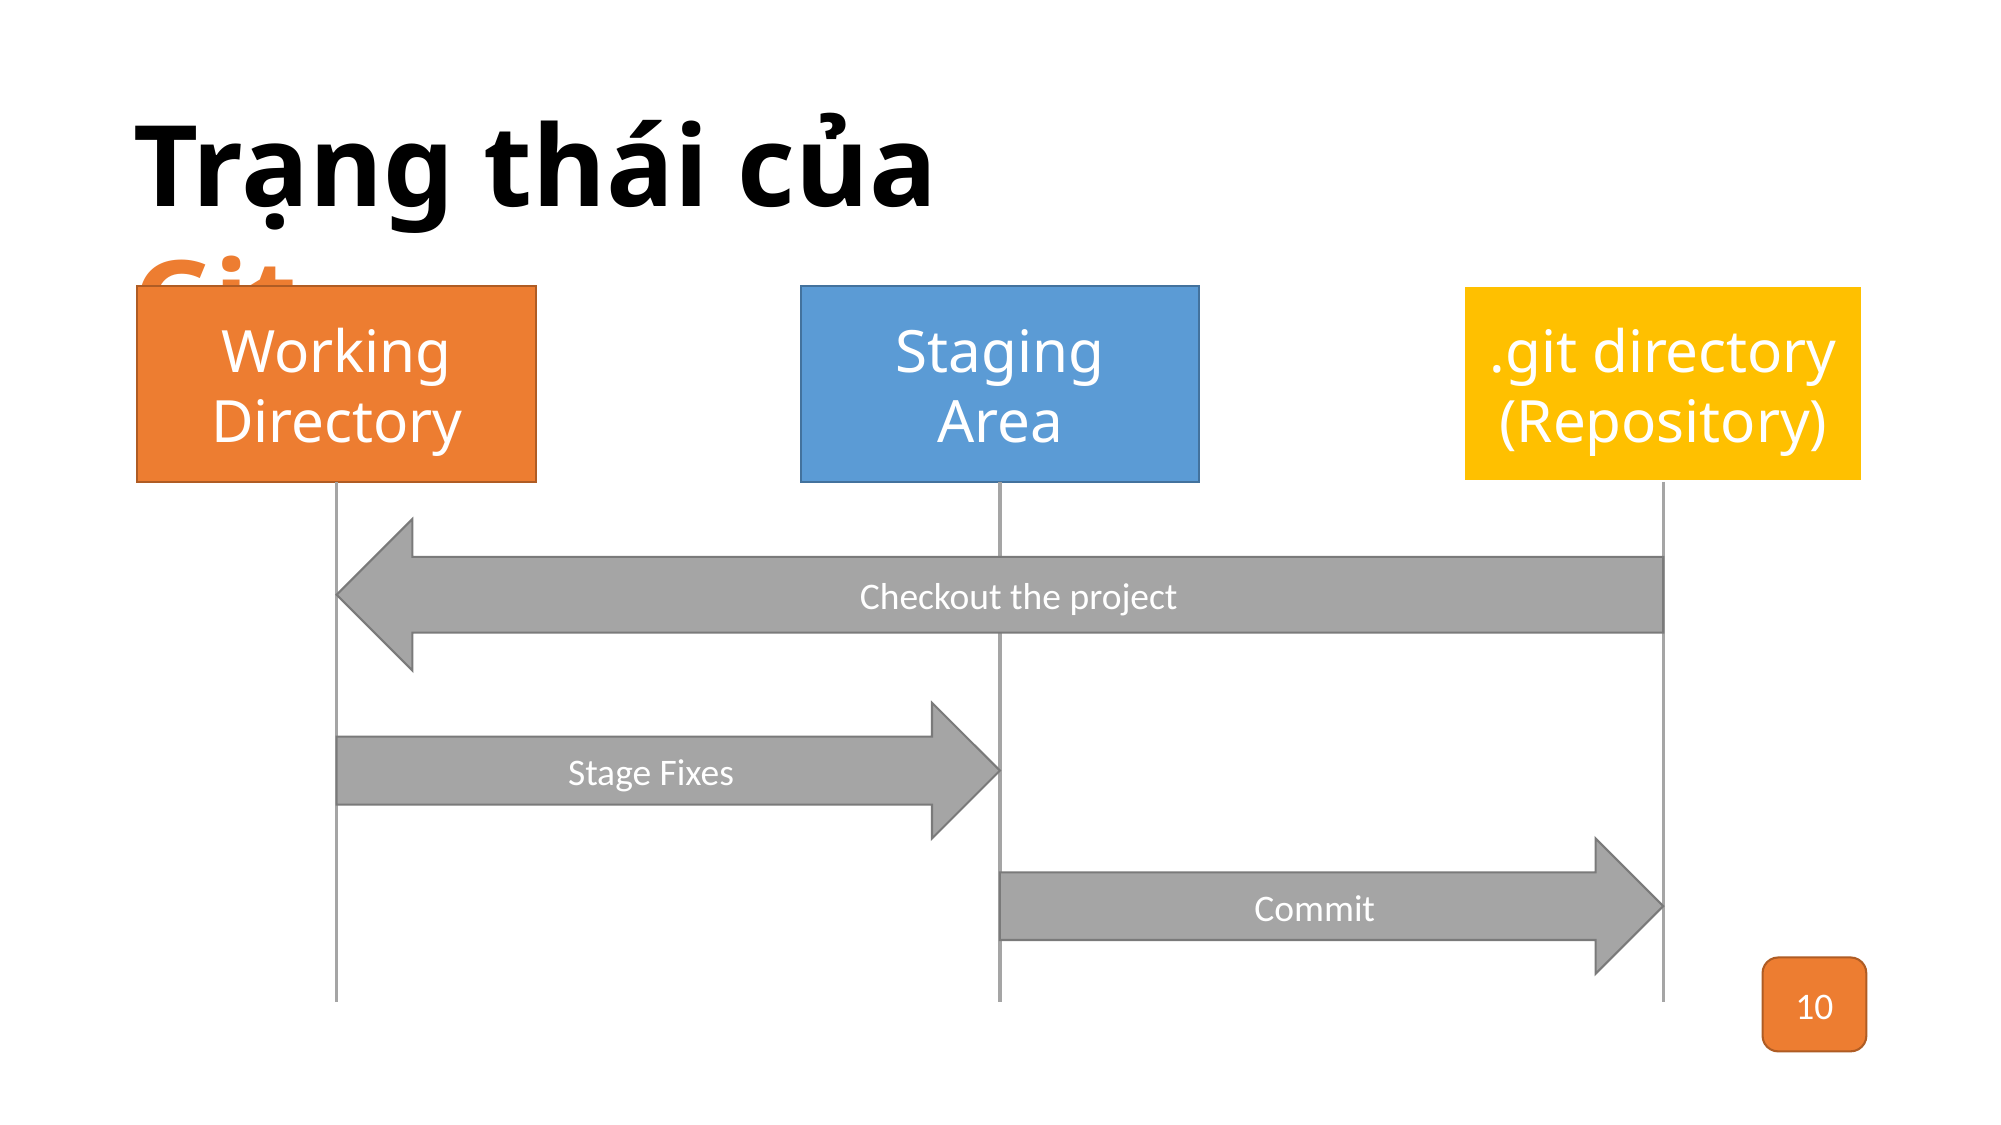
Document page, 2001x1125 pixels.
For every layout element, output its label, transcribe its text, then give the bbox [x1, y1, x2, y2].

text_box Working Directory [136, 285, 537, 483]
text_box Staging Area [800, 285, 1200, 483]
text_box Trạng thái của Git [118, 86, 1000, 372]
text_box Stage Fixes [337, 700, 999, 842]
text_box Commit [1001, 835, 1663, 977]
text_box Checkout the project [1001, 555, 1663, 634]
text_box 10 [1761, 956, 1868, 1053]
text_box Checkout the project [337, 516, 999, 674]
text_box .git directory (Repository) [1462, 284, 1864, 483]
